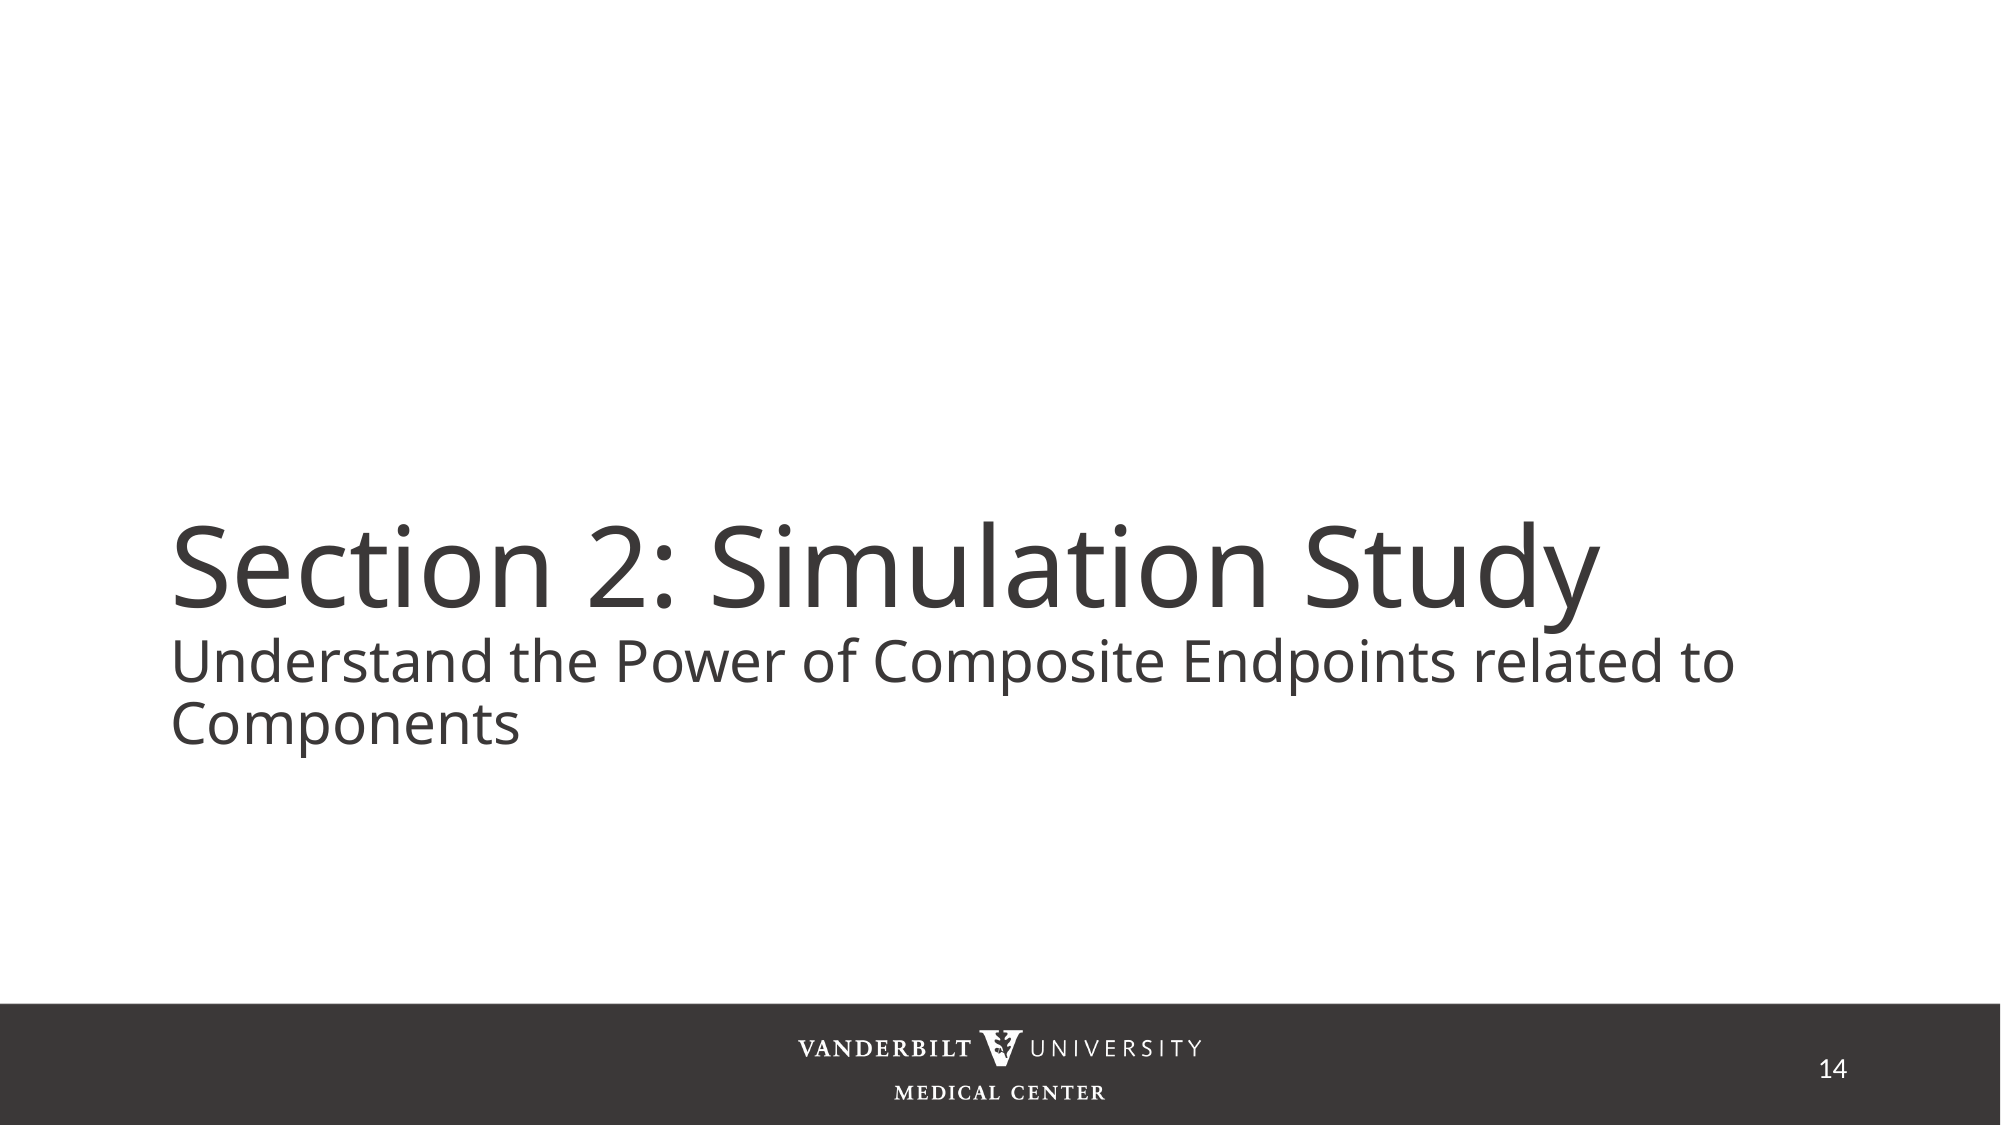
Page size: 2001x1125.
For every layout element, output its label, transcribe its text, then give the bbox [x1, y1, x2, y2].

picture [762, 994, 1237, 1125]
title Section 2: Simulation Study Understand the Power of Composite Endpoints related to Components [155, 447, 1881, 916]
slide_number 14 [1412, 1037, 1863, 1097]
